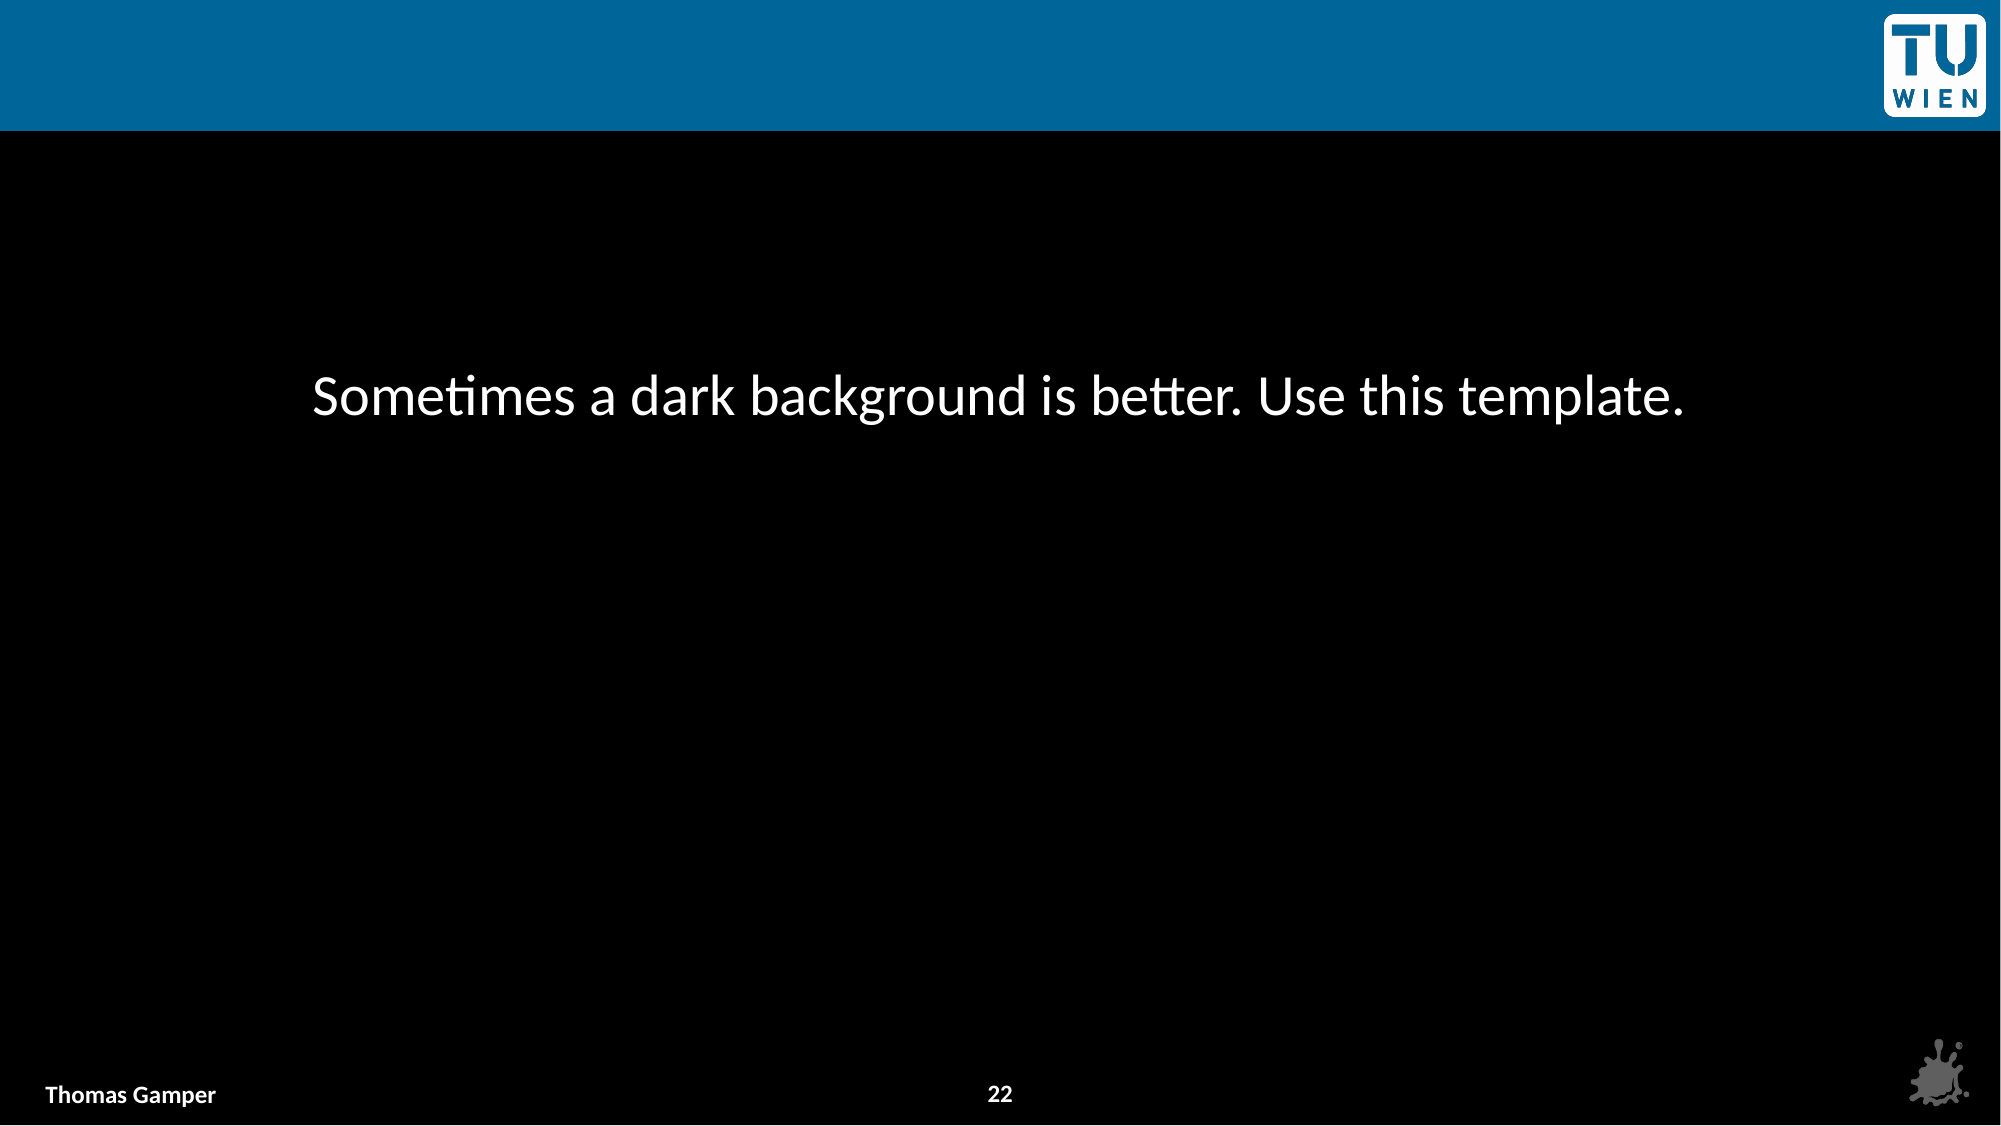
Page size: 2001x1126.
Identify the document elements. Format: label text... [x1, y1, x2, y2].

footer Thomas Gamper [25, 1068, 837, 1119]
text_box Sometimes a dark background is better. Use this template. [298, 350, 1703, 435]
slide_number 22 [881, 1067, 1119, 1119]
picture [1885, 15, 1985, 116]
